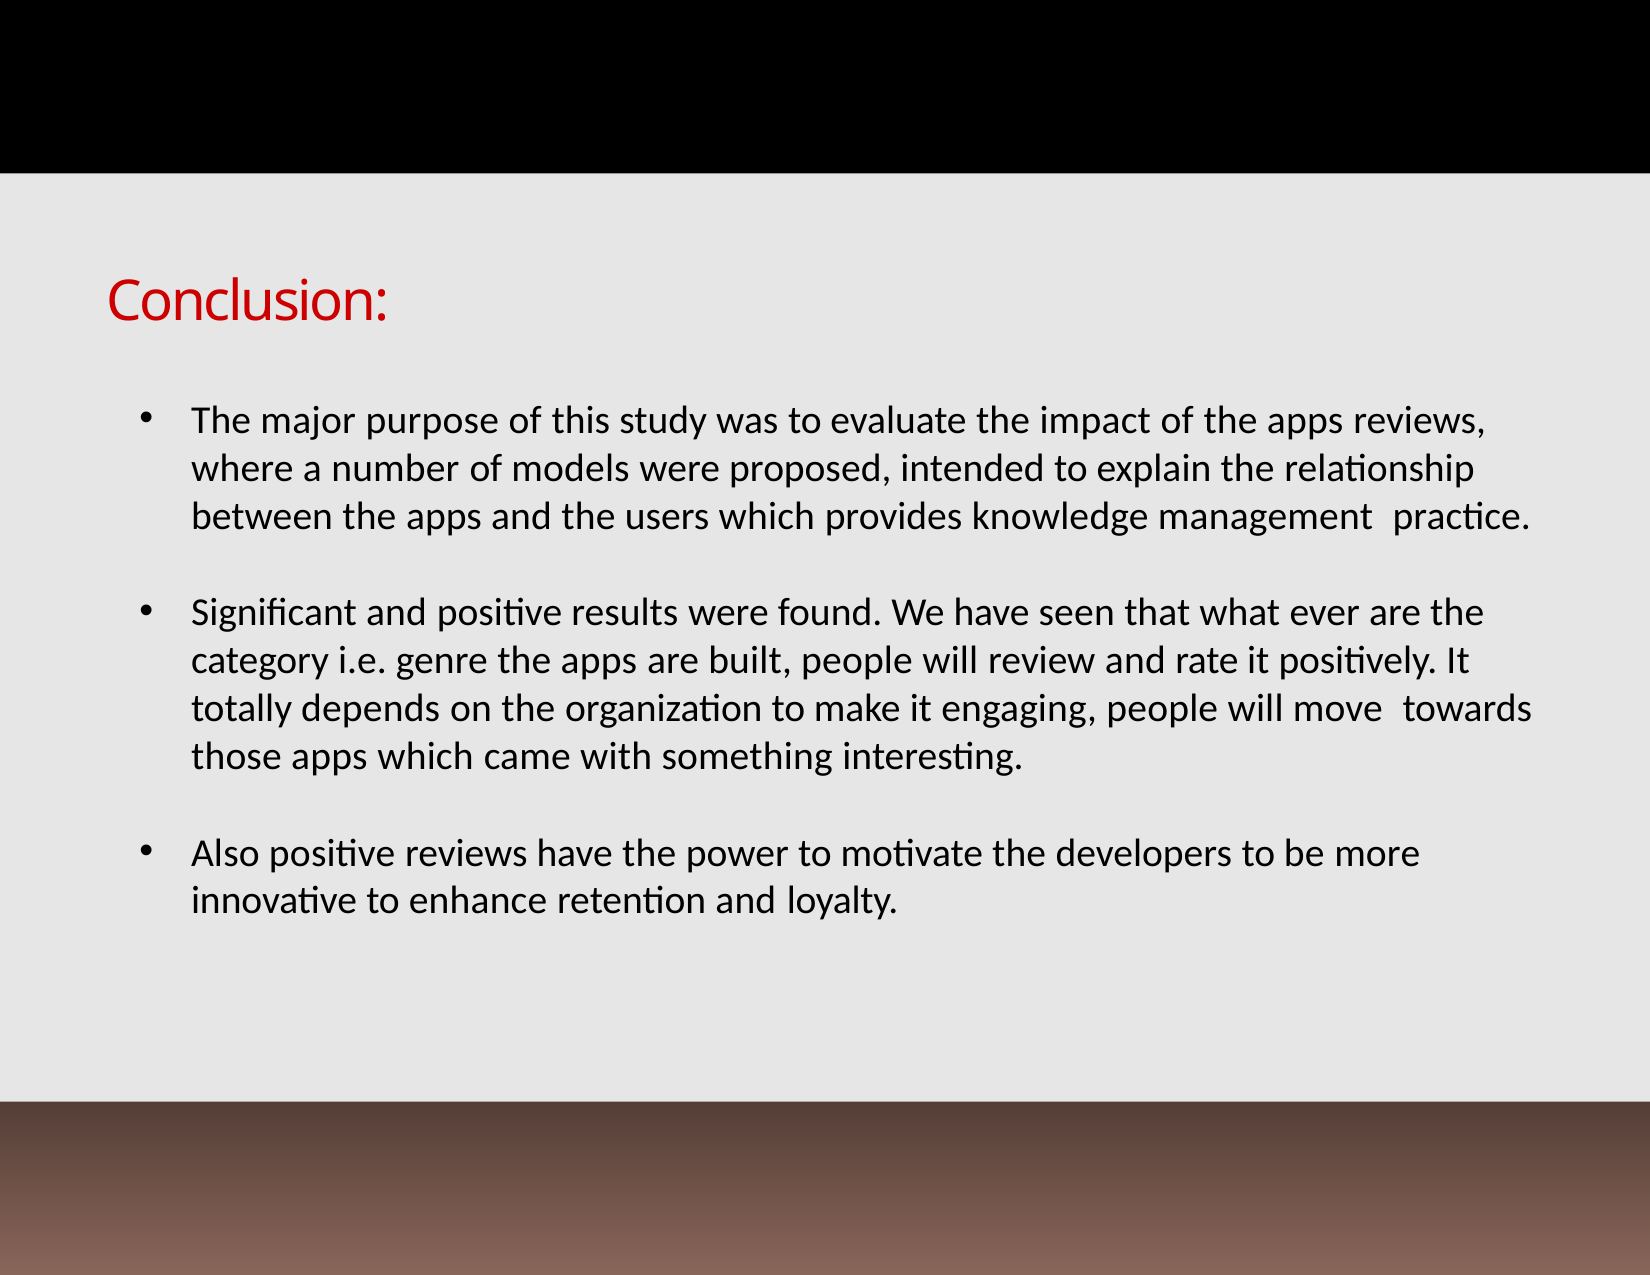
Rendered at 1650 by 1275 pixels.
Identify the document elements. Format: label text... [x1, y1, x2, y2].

text_box The major purpose of this study was to evaluate the impact of the apps reviews, where a number of models were proposed, intended to explain the relationship between the apps and the users which provides knowledge management practice. Significant and positive results were found. We have seen that what ever are the category i.e. genre the apps are built, people will review and rate it positively. It totally depends on the organization to make it engaging, people will move towards those apps which came with something interesting. Also positive reviews have the power to motivate the developers to be more innovative to enhance retention and loyalty. [137, 391, 1540, 922]
text_box [0, 173, 1650, 1102]
title Conclusion: [104, 262, 444, 478]
